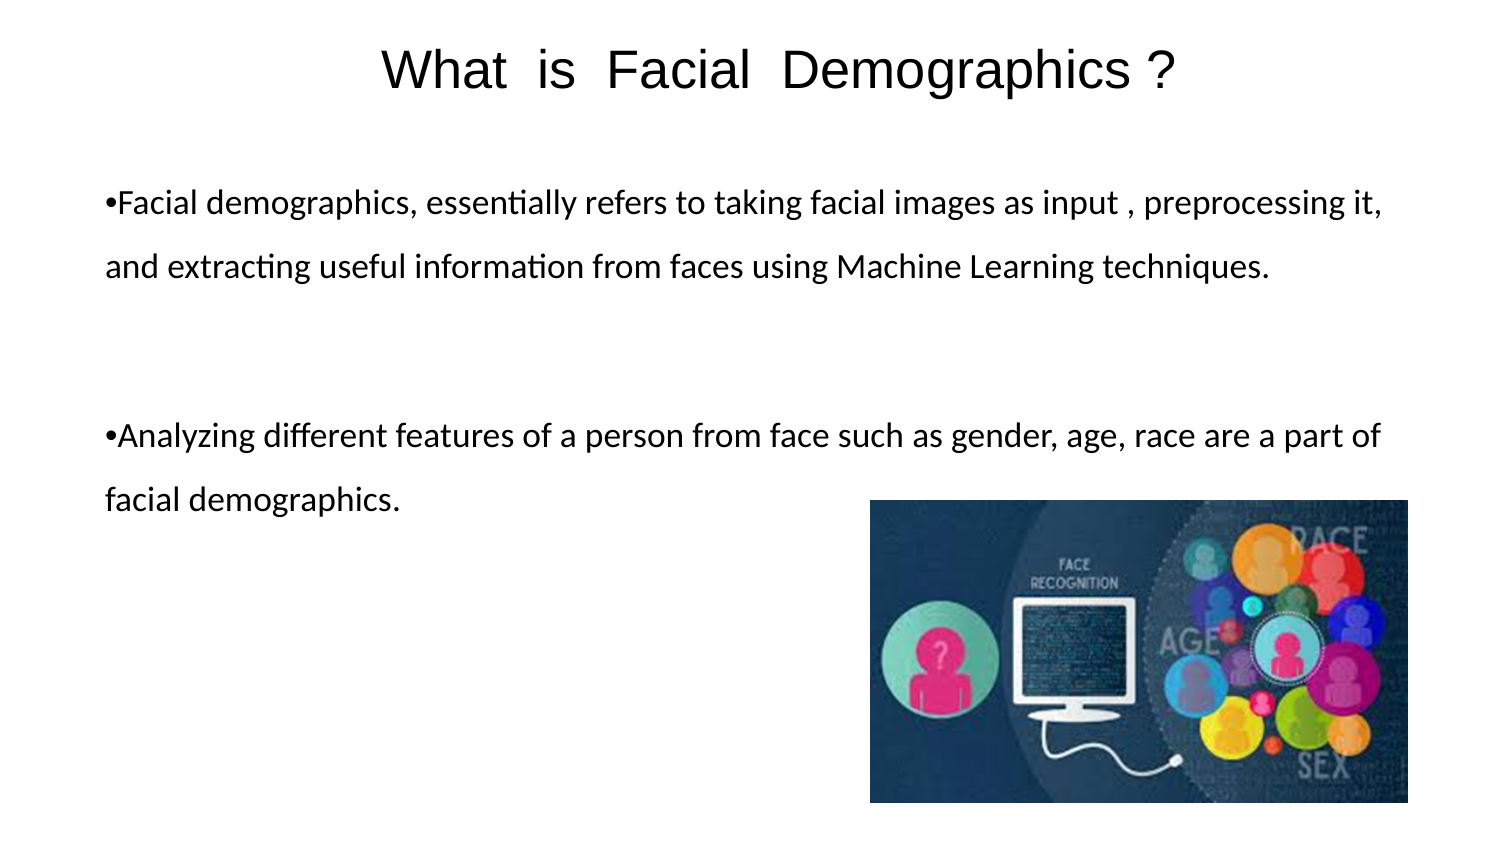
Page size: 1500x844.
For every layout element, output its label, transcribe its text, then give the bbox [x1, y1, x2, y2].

picture [869, 500, 1408, 803]
title What is Facial Demographics ? [84, 11, 1475, 115]
subtitle •Facial demographics, essentially refers to taking facial images as input , preprocessing it, and extracting useful information from faces using Machine Learning techniques. •Analyzing different features of a person from face such as gender, age, race are a part of facial demographics. [90, 142, 1452, 789]
